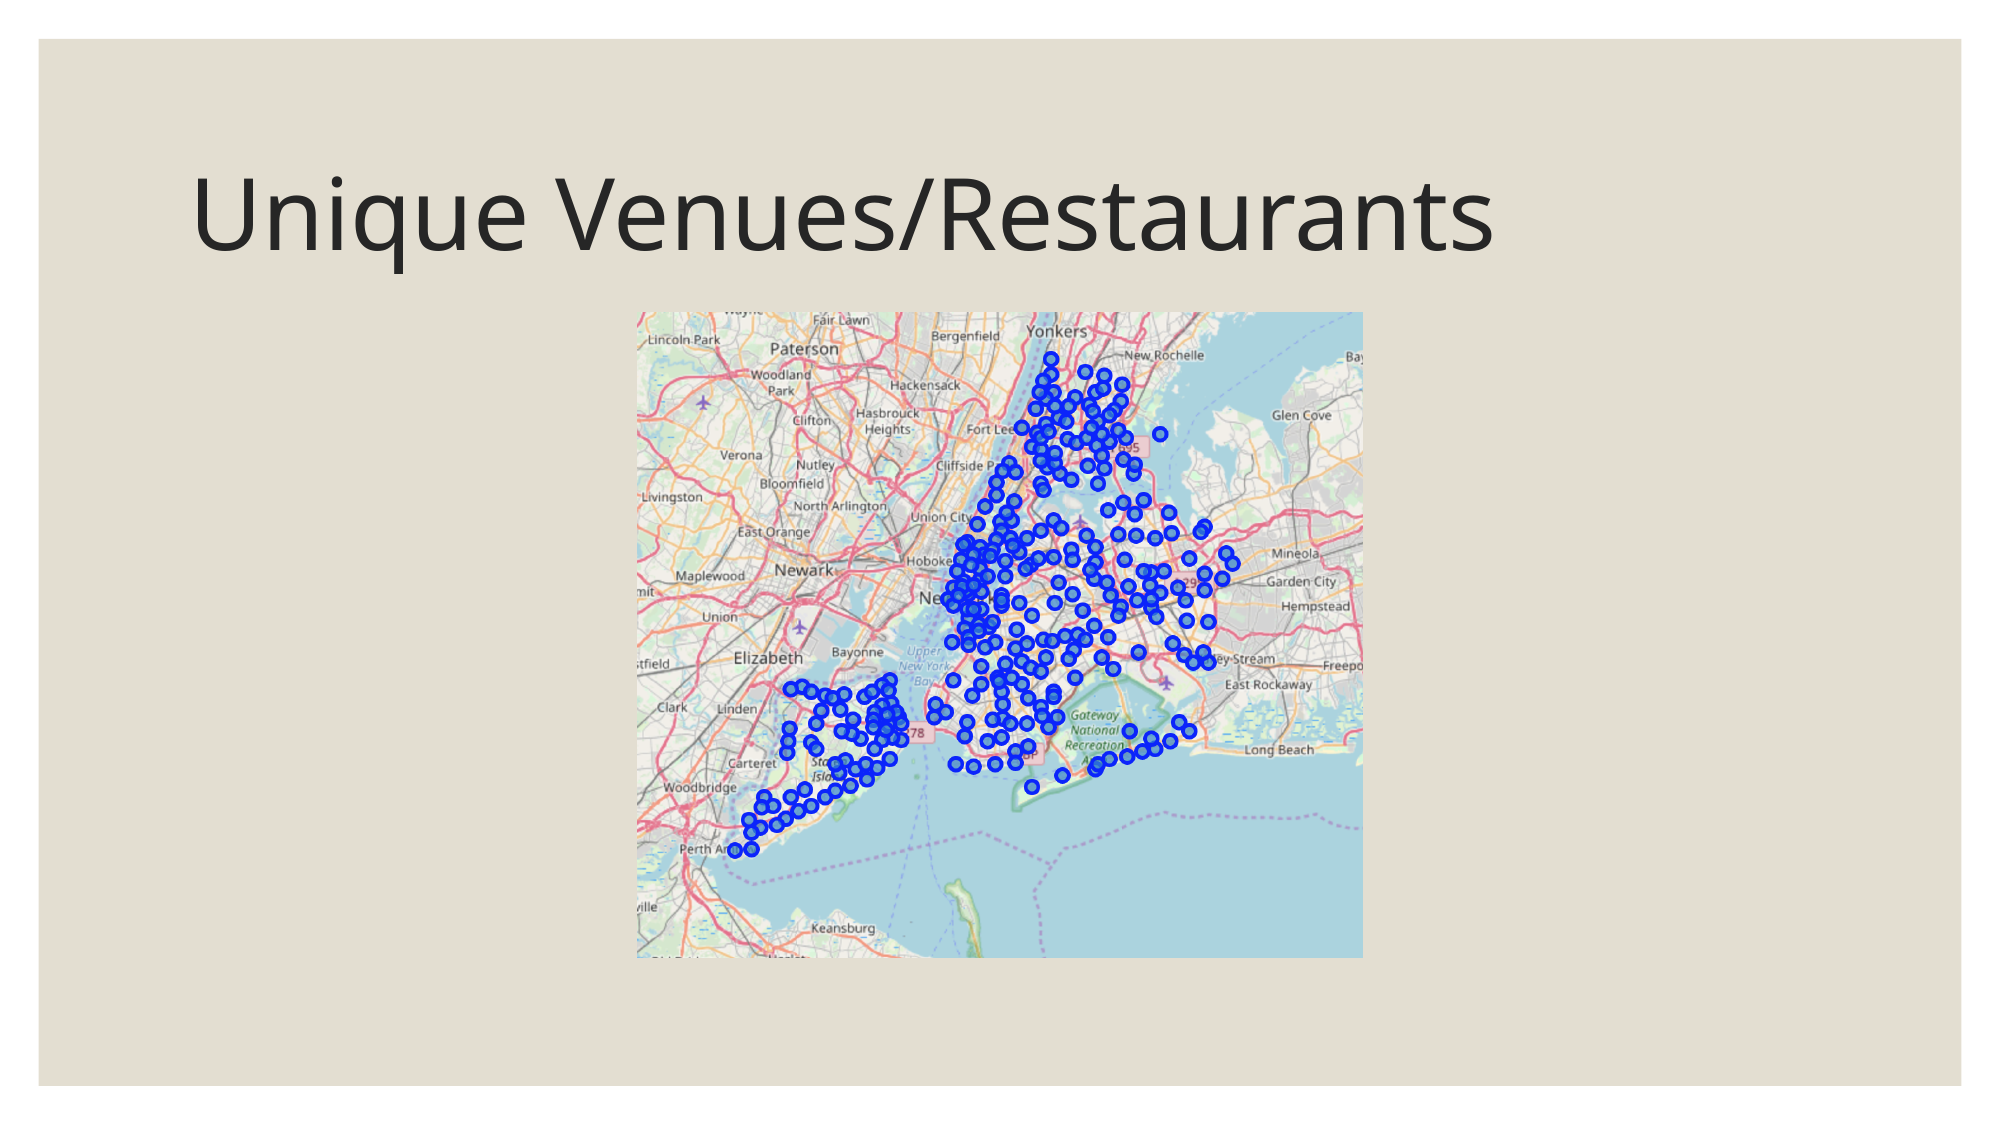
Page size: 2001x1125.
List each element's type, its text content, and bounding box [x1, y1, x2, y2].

title Unique Venues/Restaurants [174, 105, 1825, 331]
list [637, 312, 1363, 958]
